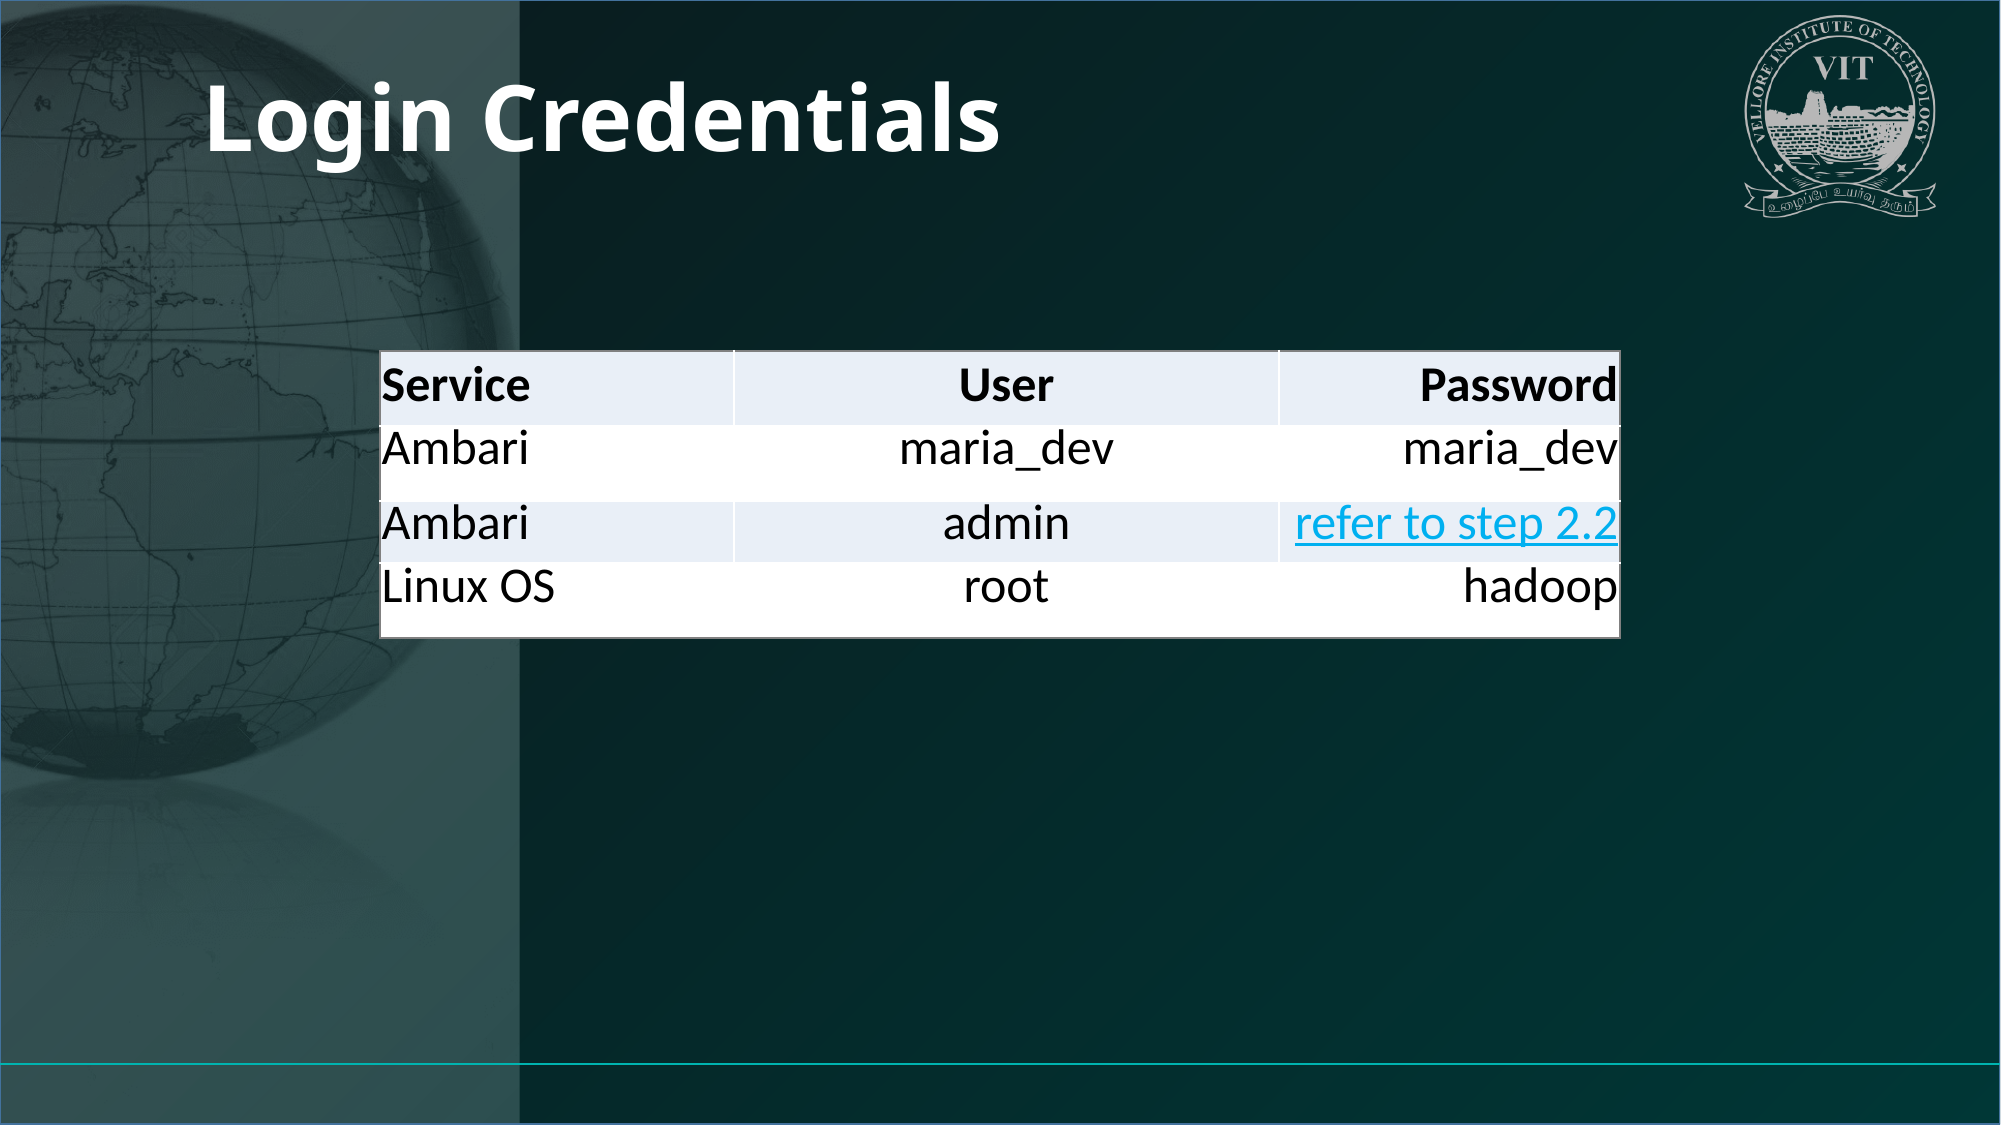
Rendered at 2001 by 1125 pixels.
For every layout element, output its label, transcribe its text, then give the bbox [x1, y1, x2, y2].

table_cell Ambari [381, 502, 733, 562]
title Login Credentials [187, 0, 1813, 243]
table_header Password [1280, 352, 1619, 425]
table_cell maria_dev [1280, 427, 1619, 500]
table_cell root [735, 564, 1278, 637]
table_cell maria_dev [735, 427, 1278, 500]
table_cell refer to step 2.2 [1280, 502, 1619, 562]
table_cell hadoop [1280, 564, 1619, 637]
table_cell Ambari [381, 427, 733, 500]
table_cell Linux OS [381, 564, 733, 637]
table_header Service [381, 352, 733, 425]
table_cell admin [735, 502, 1278, 562]
table_header User [735, 352, 1278, 425]
